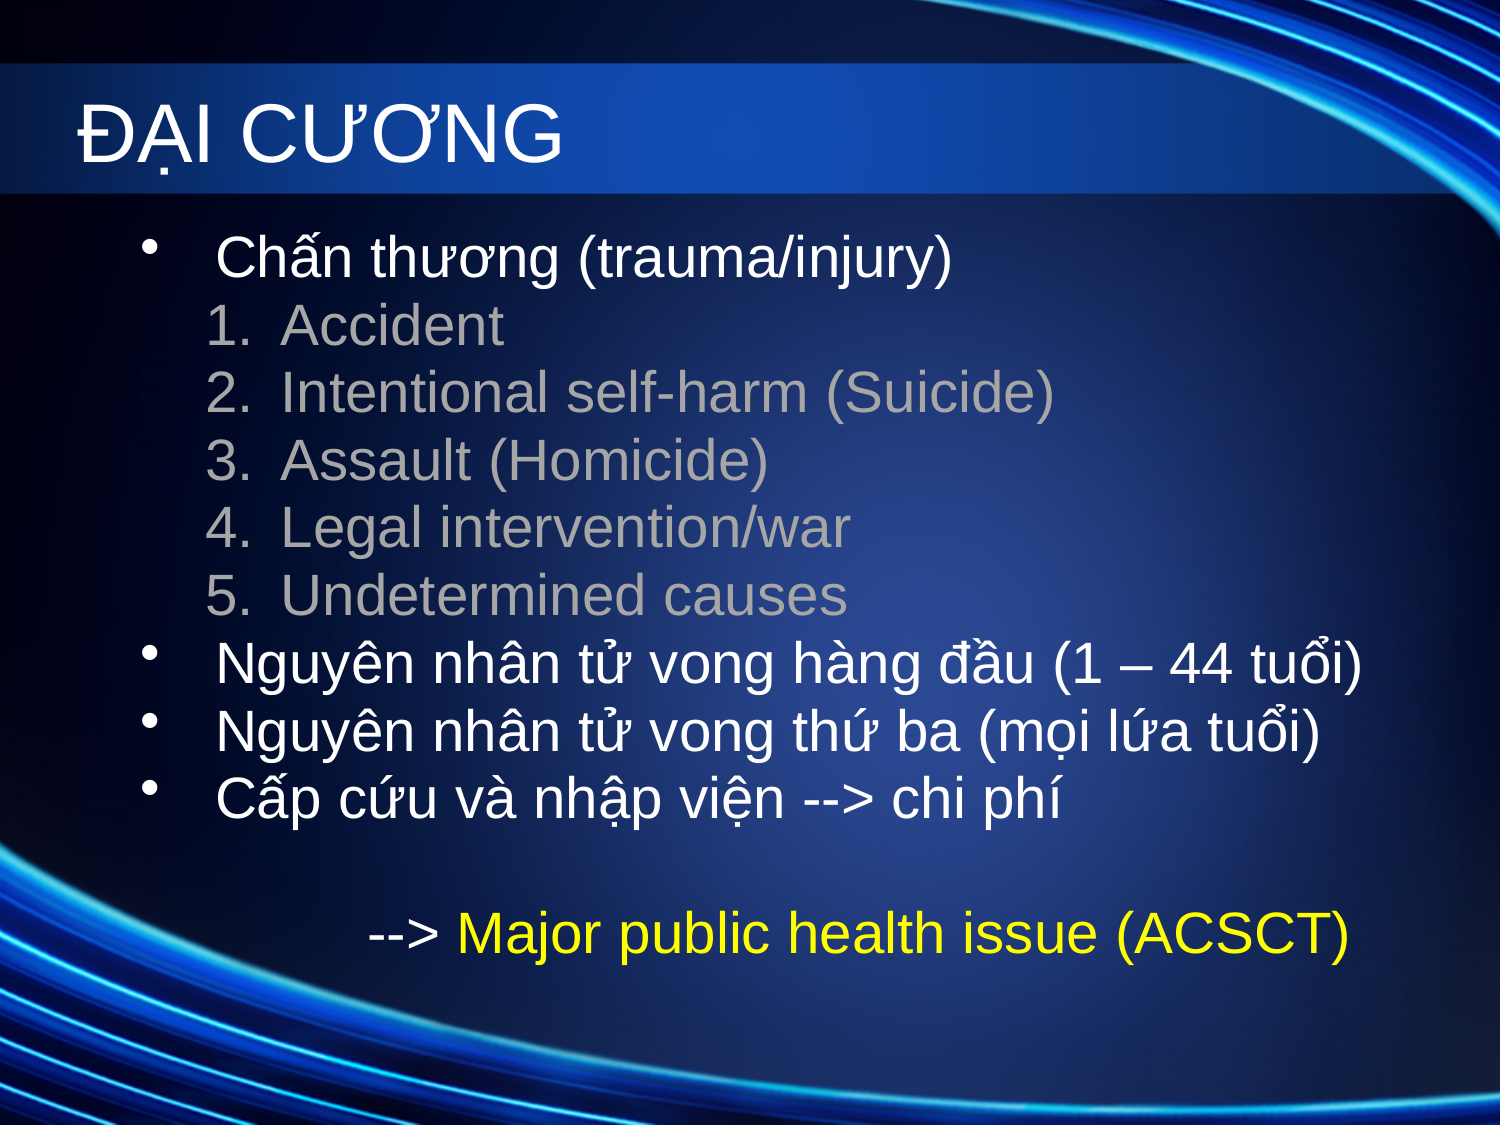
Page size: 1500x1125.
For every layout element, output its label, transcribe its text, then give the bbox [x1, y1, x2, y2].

list Chấn thương (trauma/injury) Accident Intentional self-harm (Suicide) Assault (Homicide) Legal intervention/war Undetermined causes Nguyên nhân tử vong hàng đầu (1 – 44 tuổi) Nguyên nhân tử vong thứ ba (mọi lứa tuổi) Cấp cứu và nhập viện --> chi phí --> Major public health issue (ACSCT) [124, 224, 1451, 926]
picture [0, 0, 1500, 1125]
title ĐẠI CƯƠNG [62, 87, 1426, 171]
